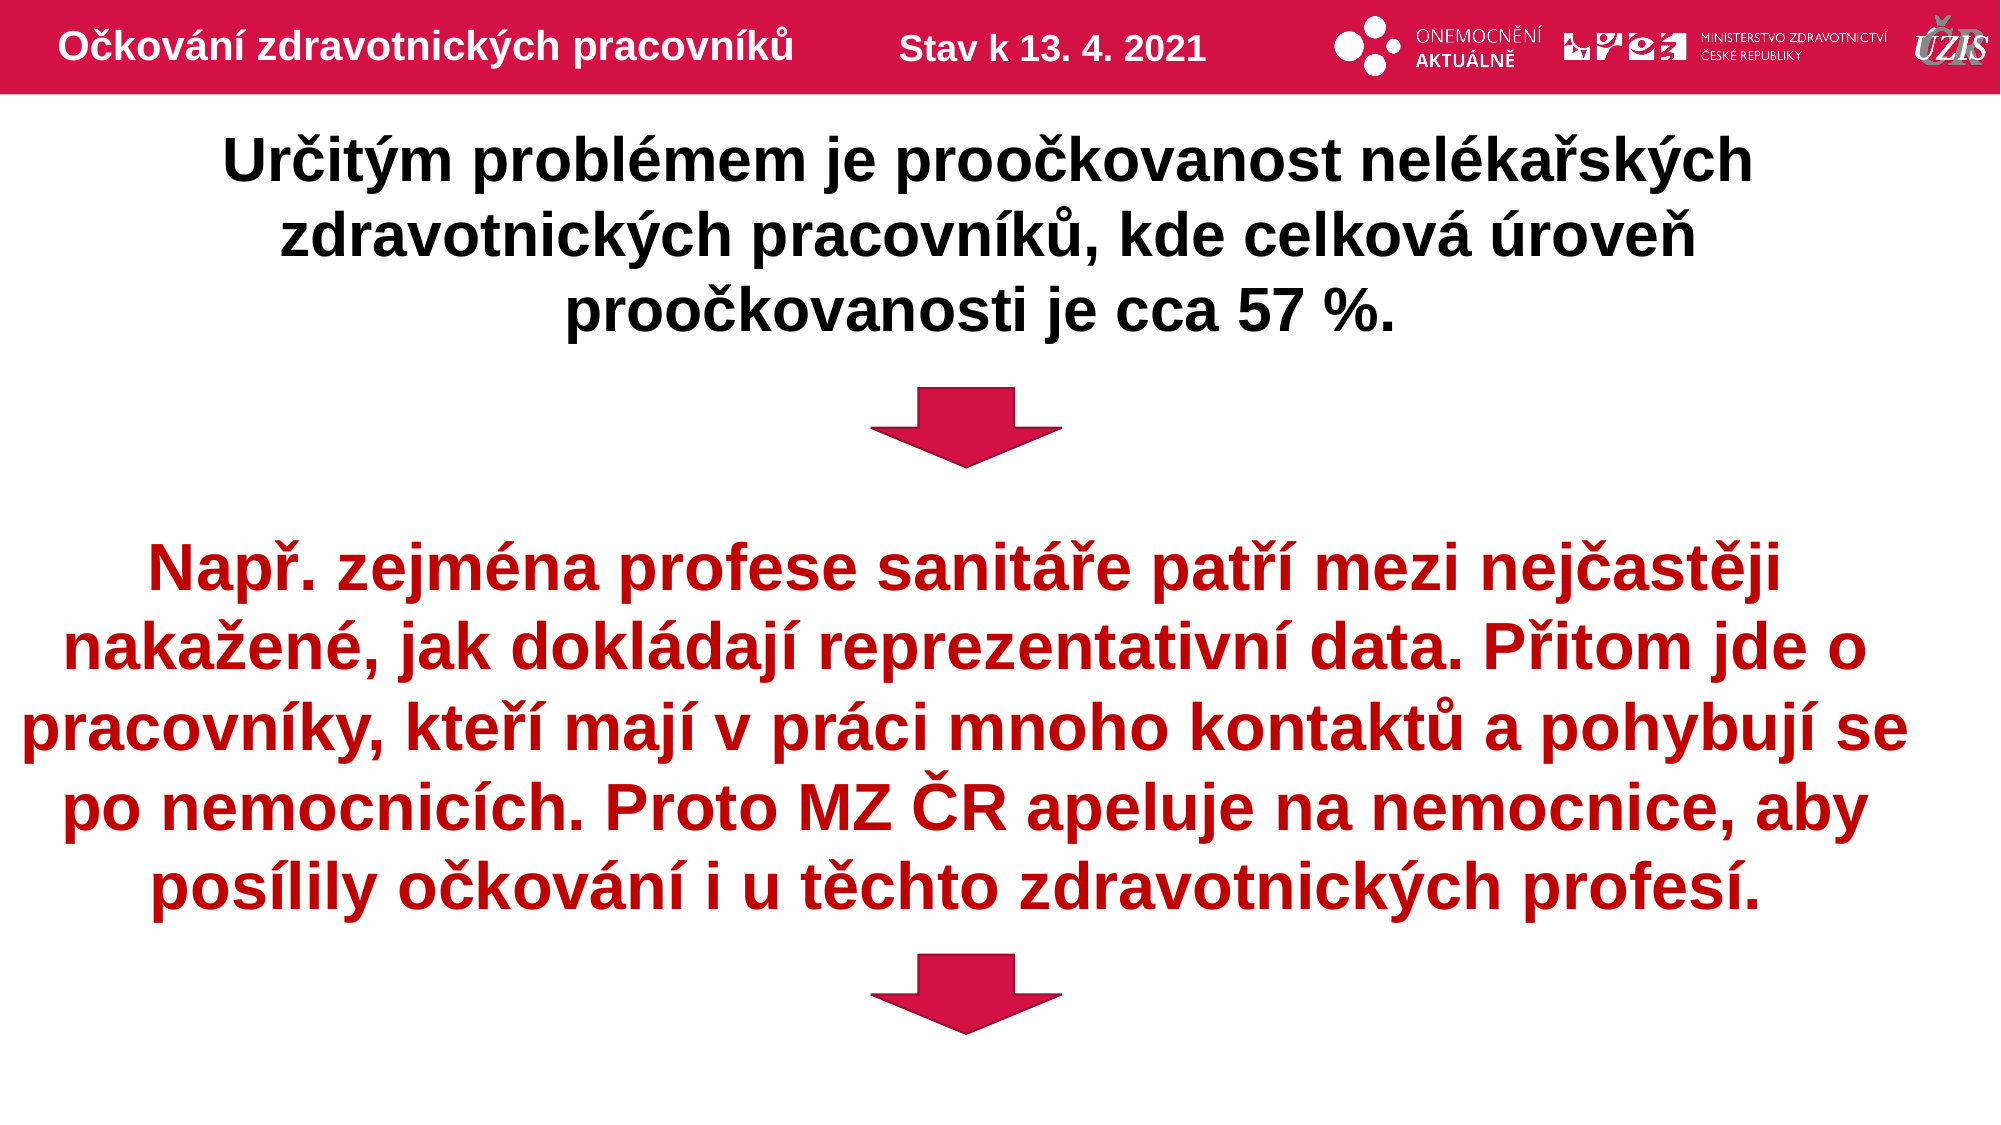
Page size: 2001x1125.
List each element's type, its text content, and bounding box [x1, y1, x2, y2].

picture [1915, 15, 1989, 66]
picture [1563, 31, 1888, 60]
text_box [870, 953, 1063, 1036]
text_box [870, 387, 1063, 469]
picture [1334, 16, 1542, 76]
text_box Např. zejména profese sanitáře patří mezi nejčastěji nakažené, jak dokládají reprezentativní data. Přitom jde o pracovníky, kteří mají v práci mnoho kontaktů a pohybují se po nemocnicích. Proto MZ ČR apeluje na nemocnice, aby posílily očkování i u těchto zdravotnických profesí. [0, 516, 1939, 931]
text_box Stav k 13. 4. 2021 [884, 16, 1329, 77]
text_box Určitým problémem je proočkovanost nelékařských zdravotnických pracovníků, kde celková úroveň proočkovanosti je cca 57 %. [71, 111, 1908, 352]
title Očkování zdravotnických pracovníků [42, 0, 1262, 95]
